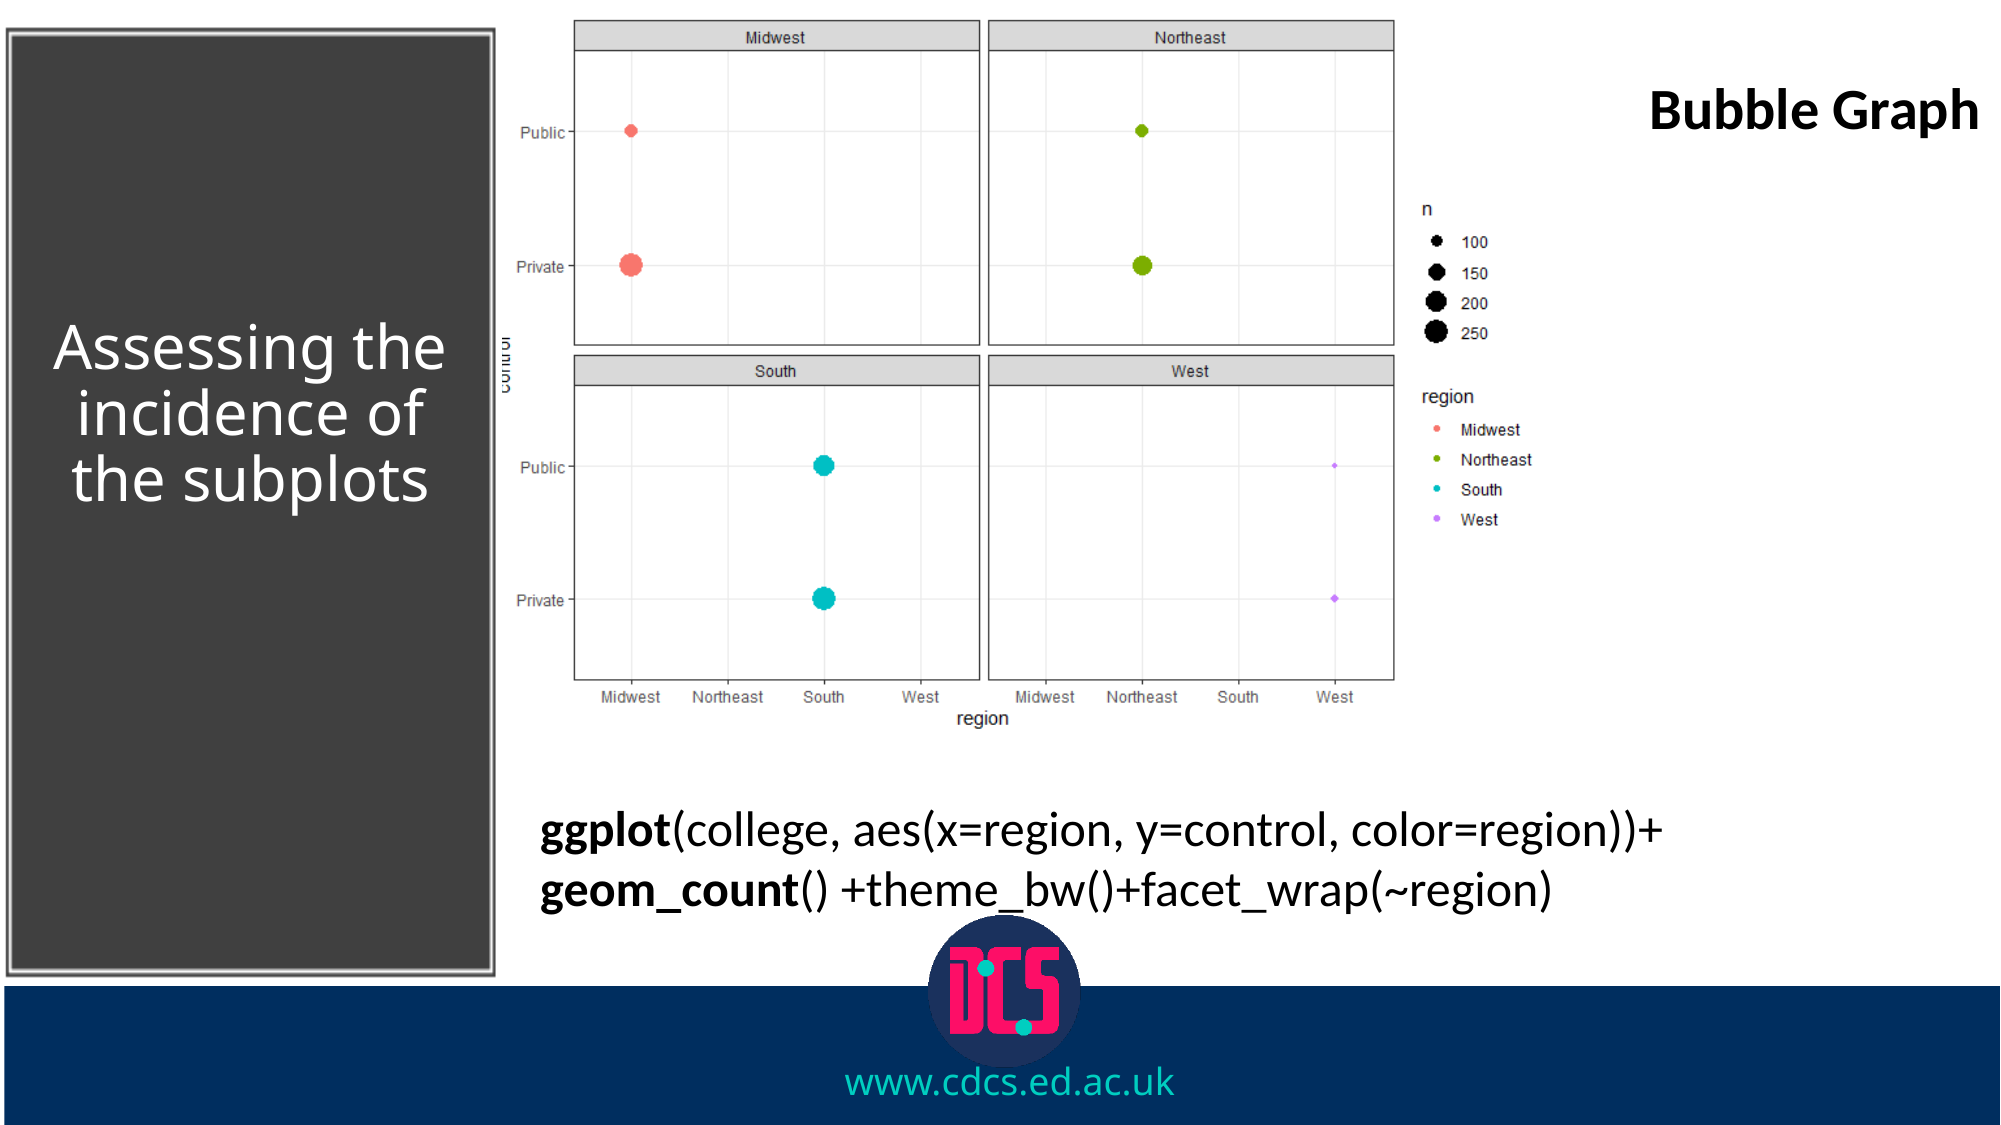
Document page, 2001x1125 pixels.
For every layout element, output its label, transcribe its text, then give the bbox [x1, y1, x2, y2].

text_box www.cdcs.ed.ac.uk [773, 1050, 1247, 1111]
text_box ggplot(college, aes(x=region, y=control, color=region))+ geom_count() +theme_bw()+facet_wrap(~region) [525, 788, 1827, 924]
text_box Bubble Graph [1634, 63, 2000, 149]
text_box [3, 985, 2000, 1125]
picture [914, 901, 1094, 1081]
picture [0, 11, 1551, 987]
